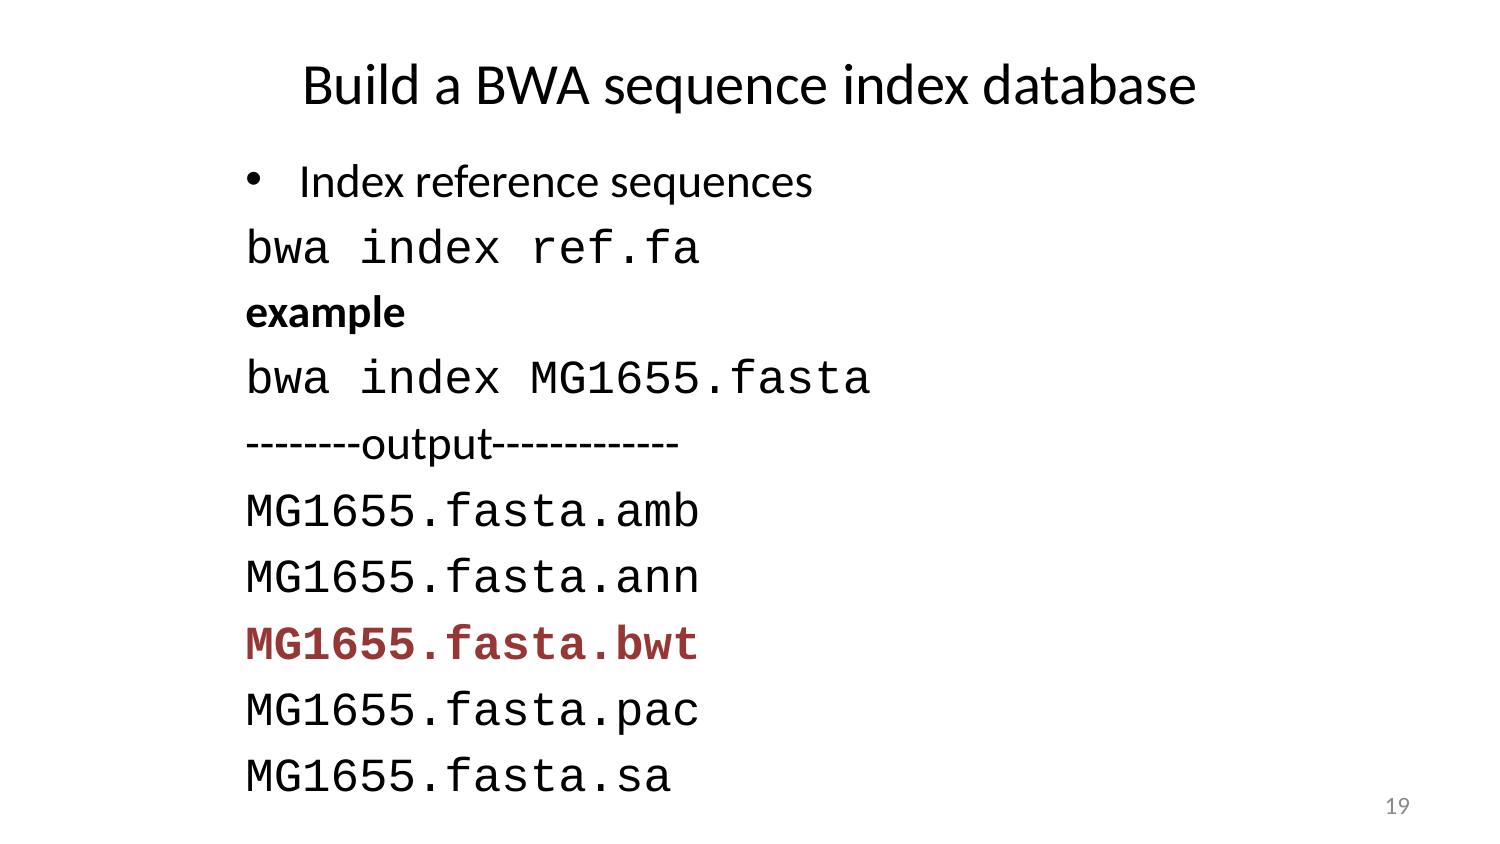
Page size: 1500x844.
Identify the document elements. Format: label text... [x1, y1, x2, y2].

slide_number 19 [1074, 782, 1425, 827]
list Index reference sequences bwa index ref.fa example bwa index MG1655.fasta --------output------------- MG1655.fasta.amb MG1655.fasta.ann MG1655.fasta.bwt MG1655.fasta.pac MG1655.fasta.sa [230, 142, 1204, 810]
title Build a BWA sequence index database [75, 33, 1425, 129]
